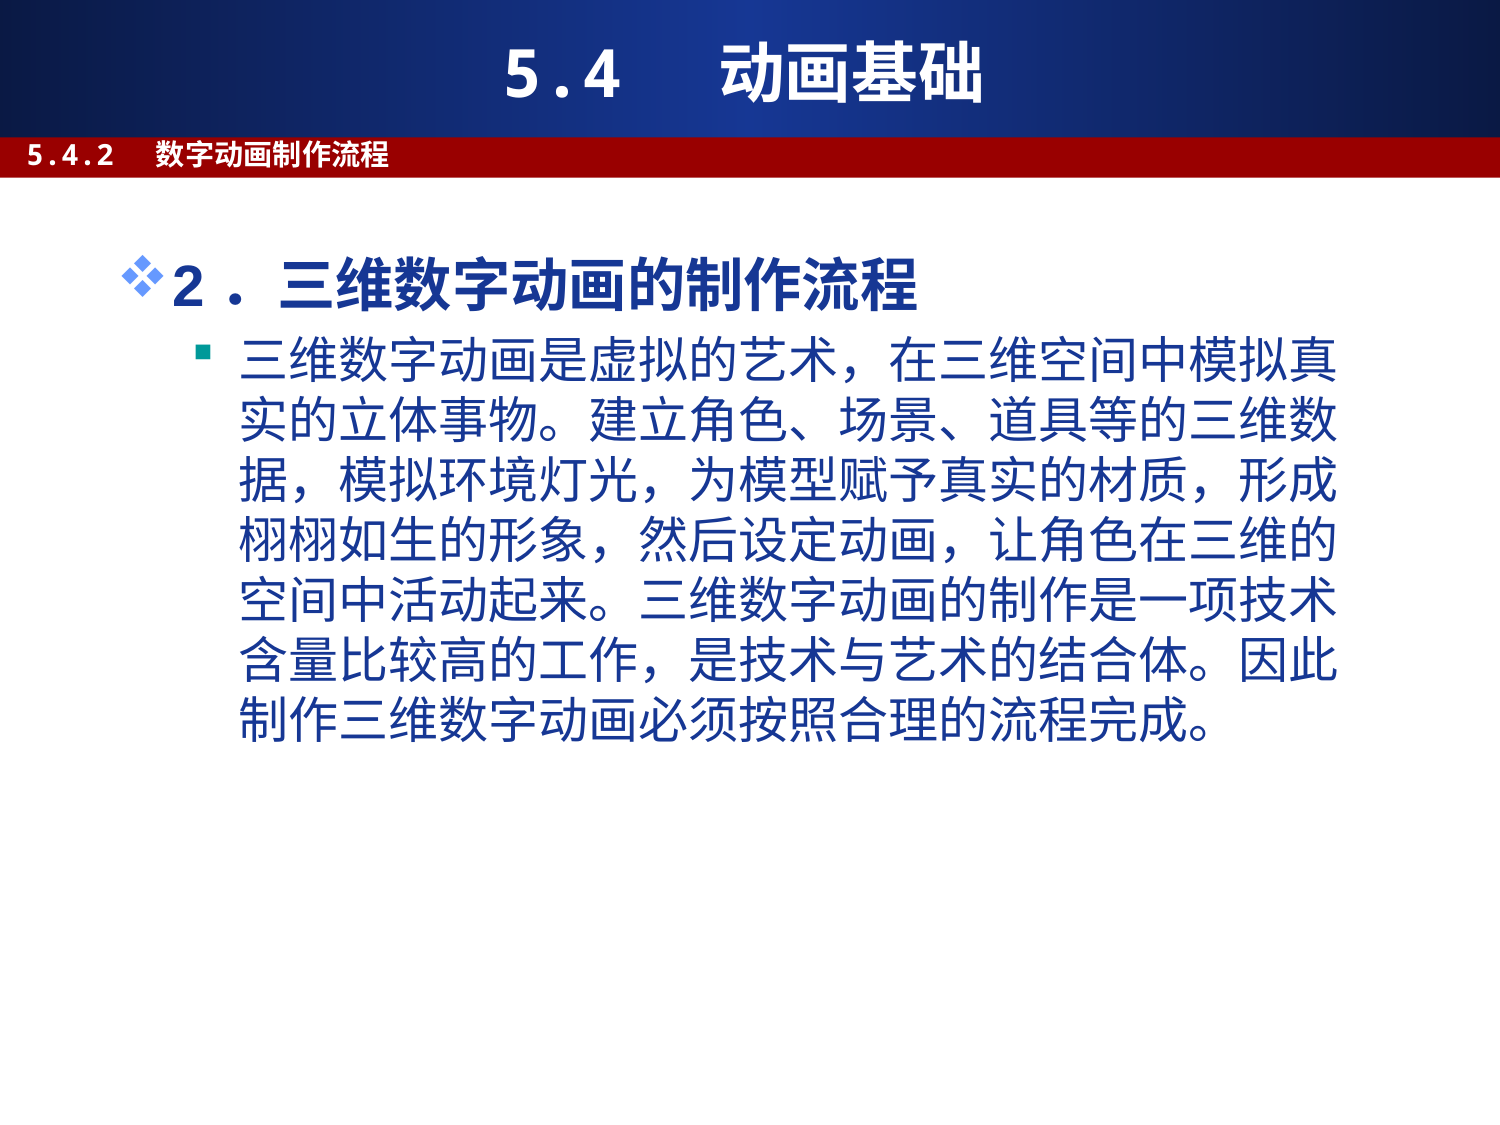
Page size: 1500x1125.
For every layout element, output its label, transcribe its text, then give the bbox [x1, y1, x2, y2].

title 5.4 动画基础 [49, 24, 1438, 118]
list 2．三维数字动画的制作流程 三维数字动画是虚拟的艺术，在三维空间中模拟真实的立体事物。建立角色、场景、道具等的三维数据，模拟环境灯光，为模型赋予真实的材质，形成栩栩如生的形象，然后设定动画，让角色在三维的空间中活动起来。三维数字动画的制作是一项技术含量比较高的工作，是技术与艺术的结合体。因此制作三维数字动画必须按照合理的流程完成。 [101, 240, 1386, 1038]
text_box 5.4.2 数字动画制作流程 [11, 128, 1500, 179]
